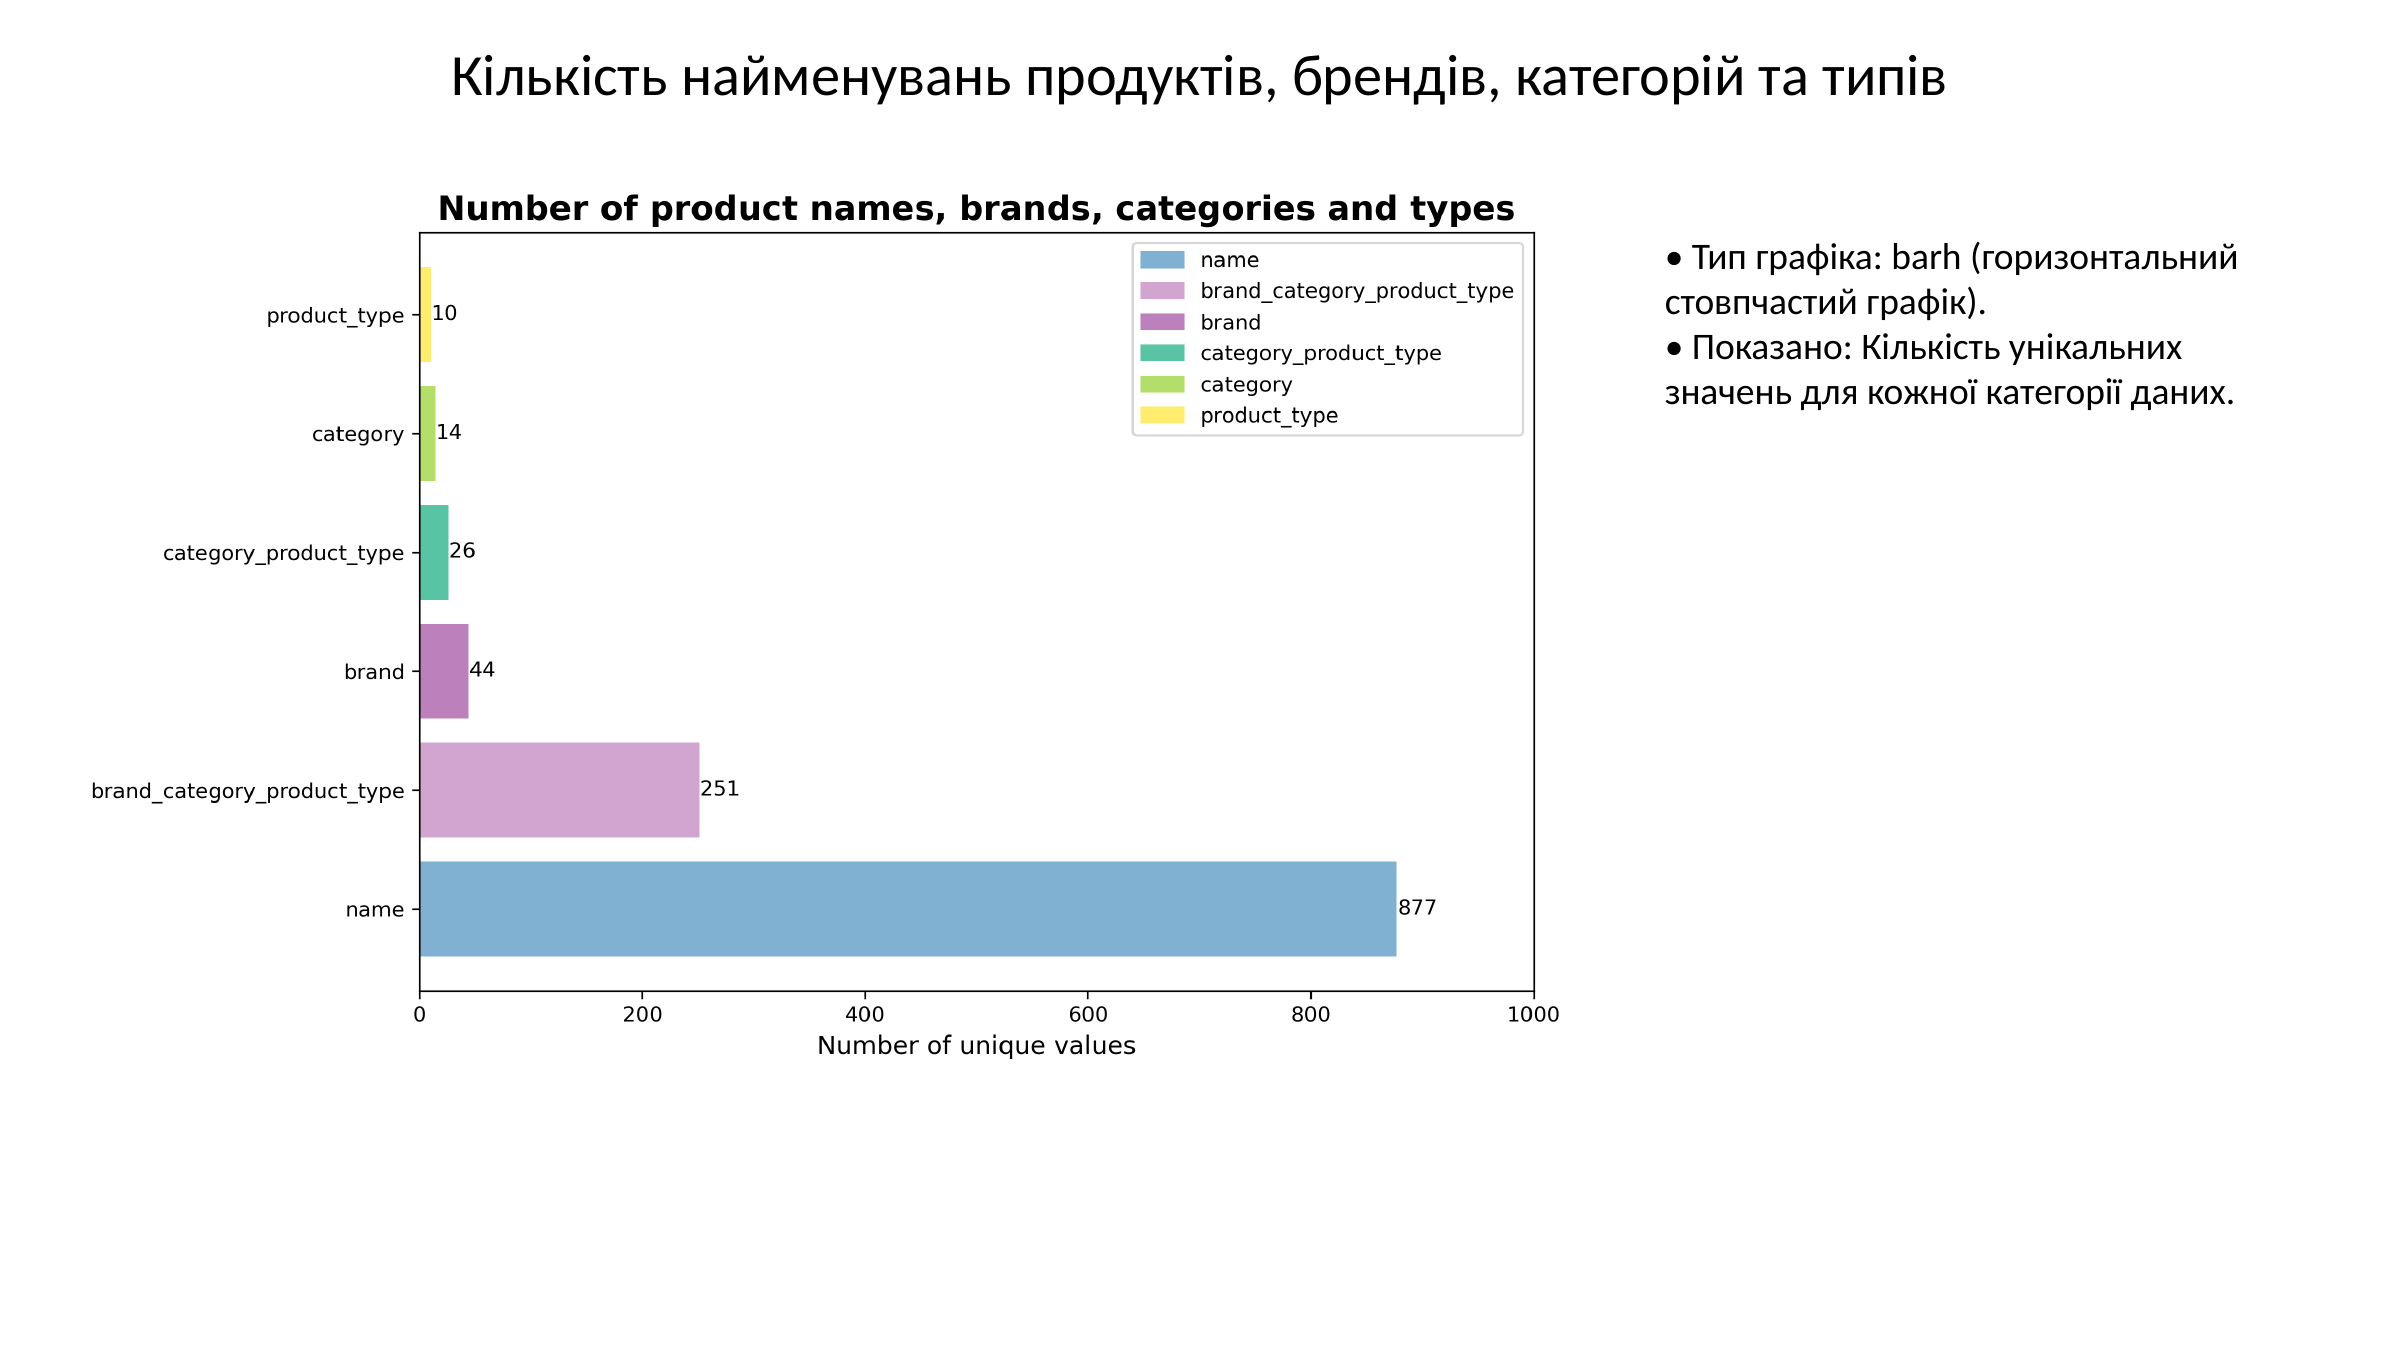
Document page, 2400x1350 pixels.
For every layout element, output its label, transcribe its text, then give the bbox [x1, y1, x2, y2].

text_box Кількість найменувань продуктів, брендів, категорій та типів [436, 29, 1964, 115]
picture [74, 179, 1576, 1074]
text_box • Тип графіка: barh (горизонтальний стовпчастий графік). • Показано: Кількість унікальних значень для кожної категорії даних. [1649, 179, 2325, 1080]
